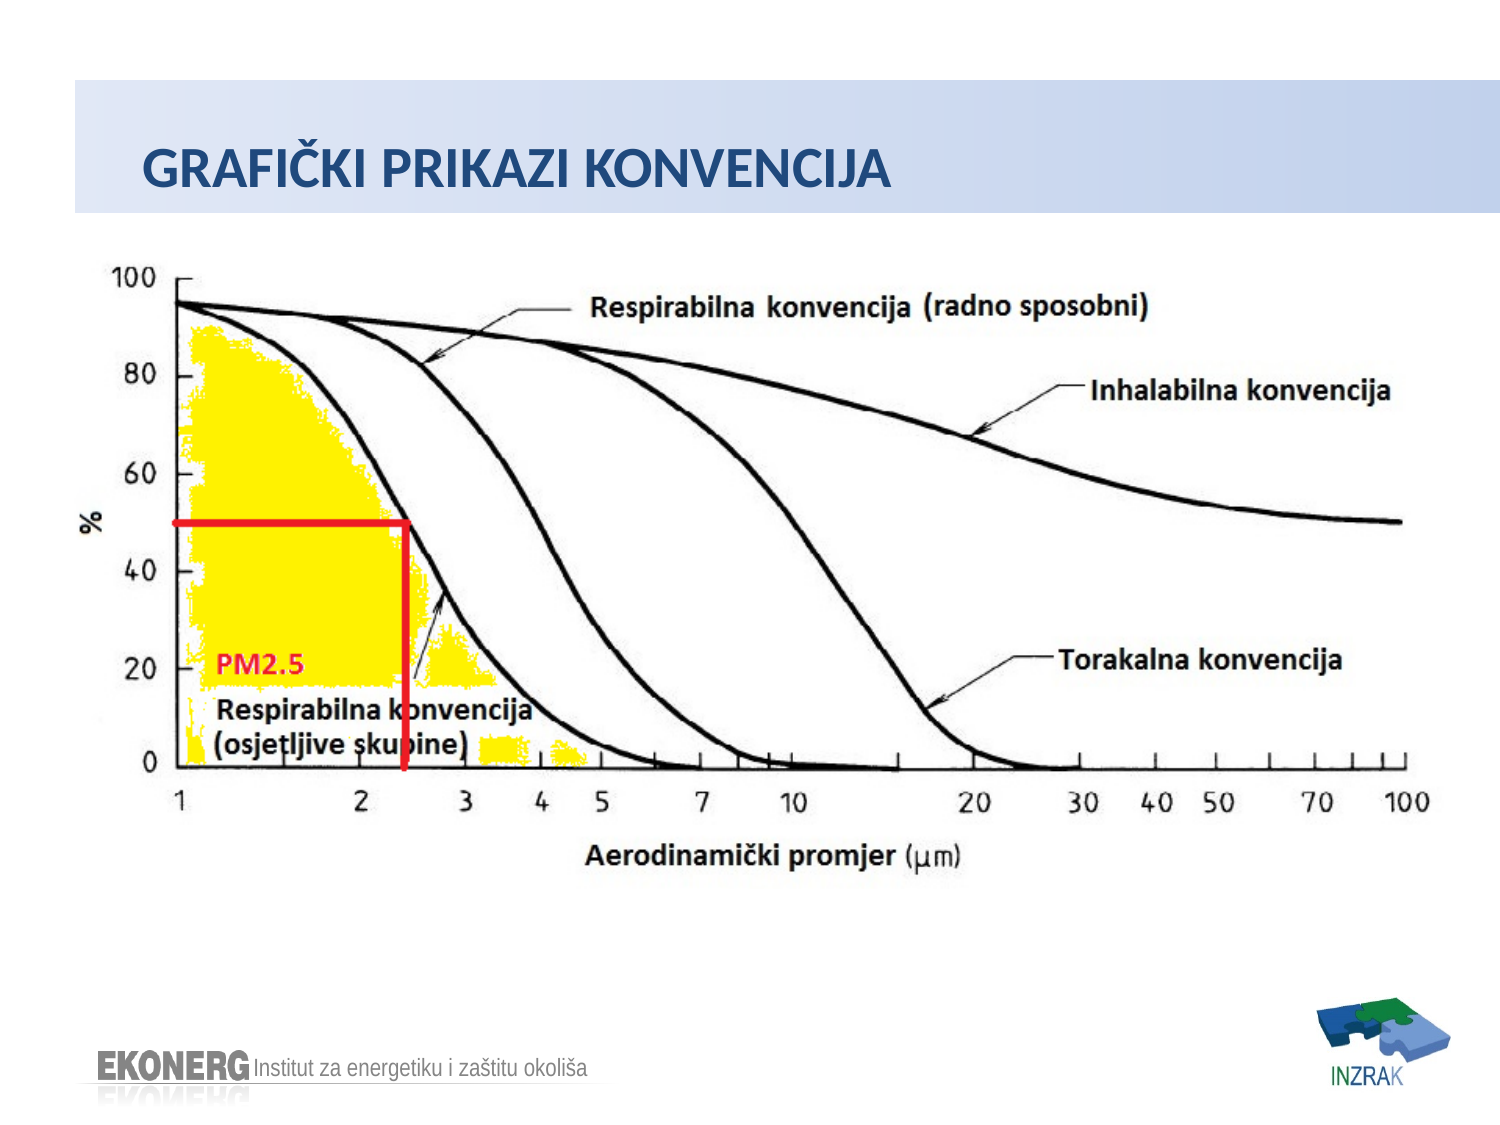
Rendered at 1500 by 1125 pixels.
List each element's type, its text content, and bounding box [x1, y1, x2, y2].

title GRAFIČKI PRIKAZI KONVENCIJA [75, 80, 1500, 213]
picture [55, 236, 1445, 889]
picture [1315, 996, 1451, 1093]
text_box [61, 1038, 636, 1112]
